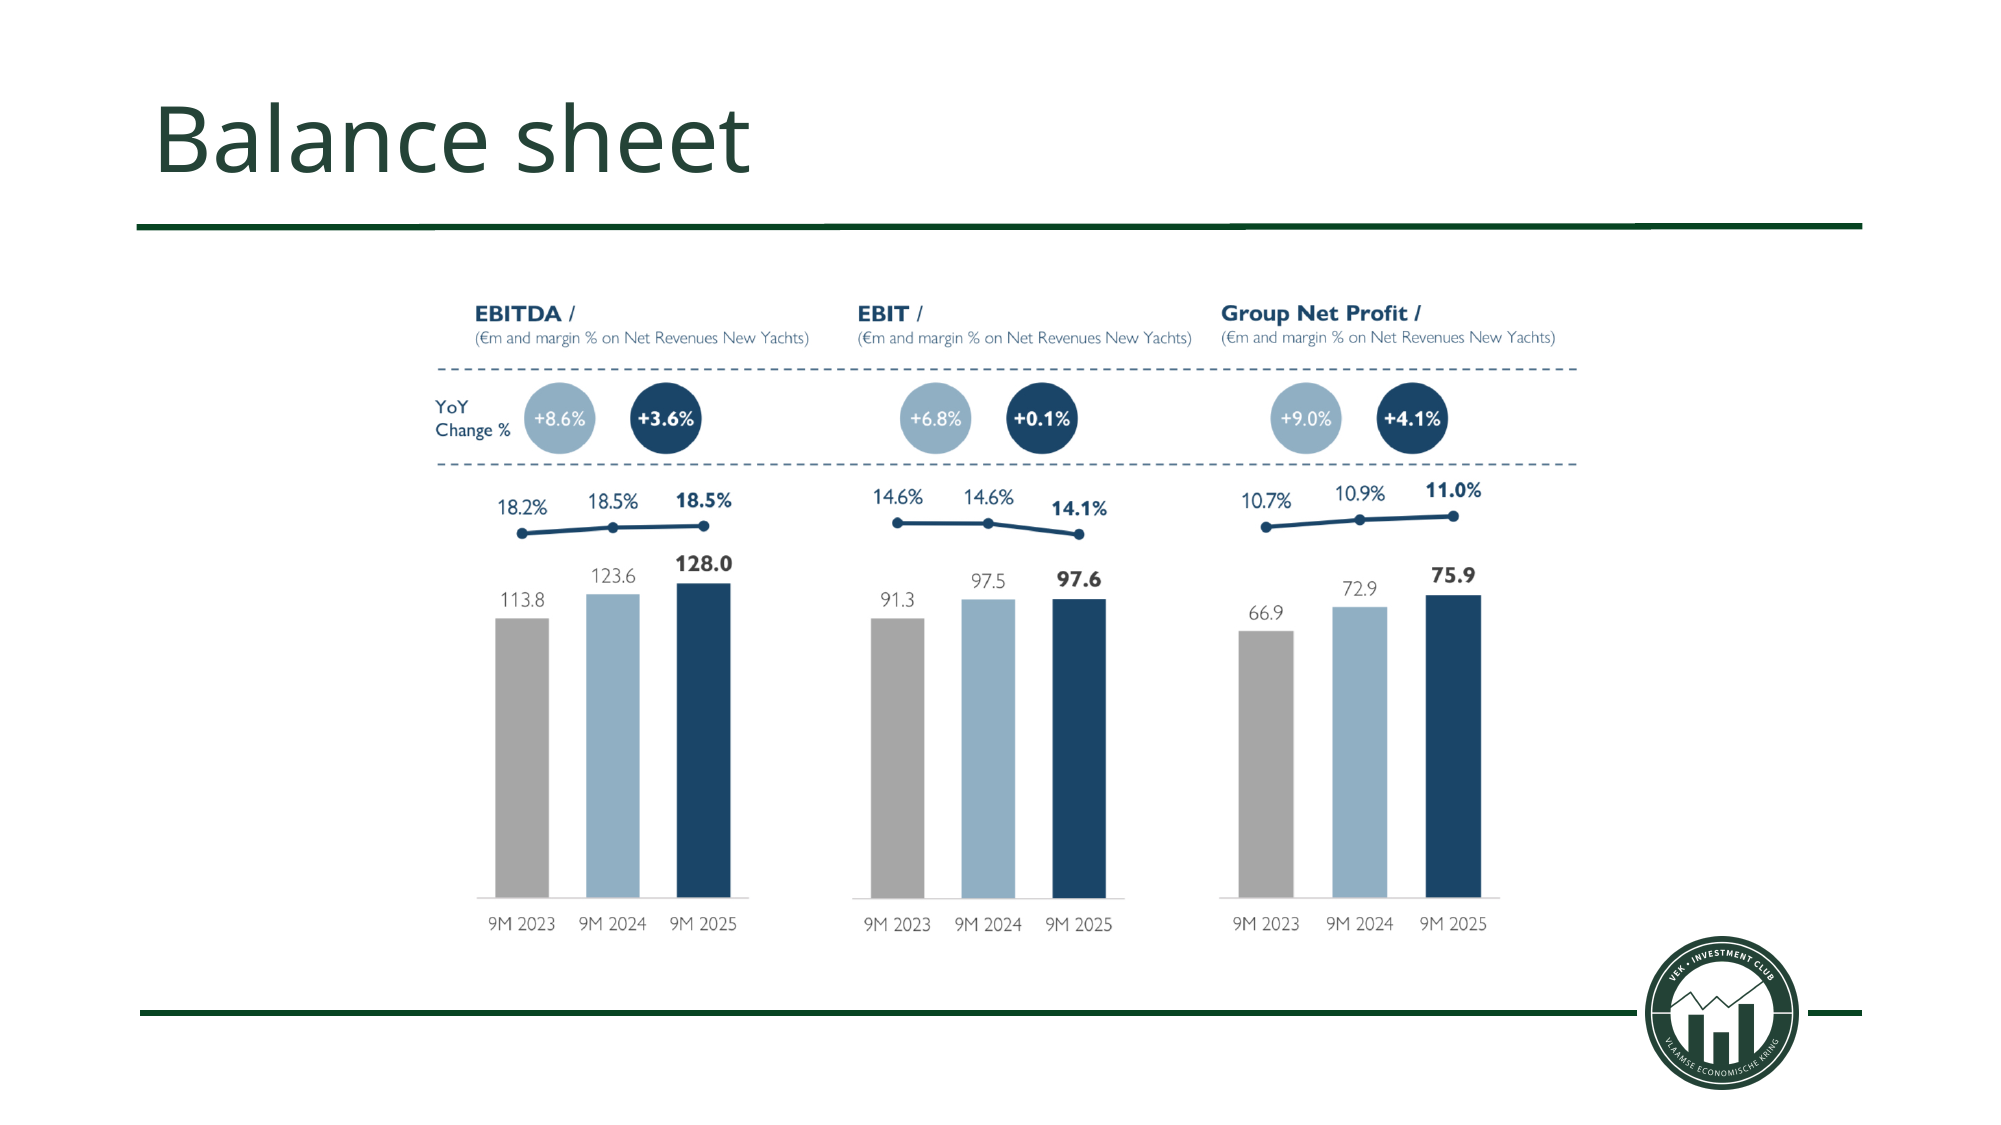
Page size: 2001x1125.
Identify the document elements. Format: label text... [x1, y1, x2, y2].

title Balance sheet [137, 59, 1863, 226]
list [399, 264, 1600, 979]
picture [1645, 936, 1799, 1090]
